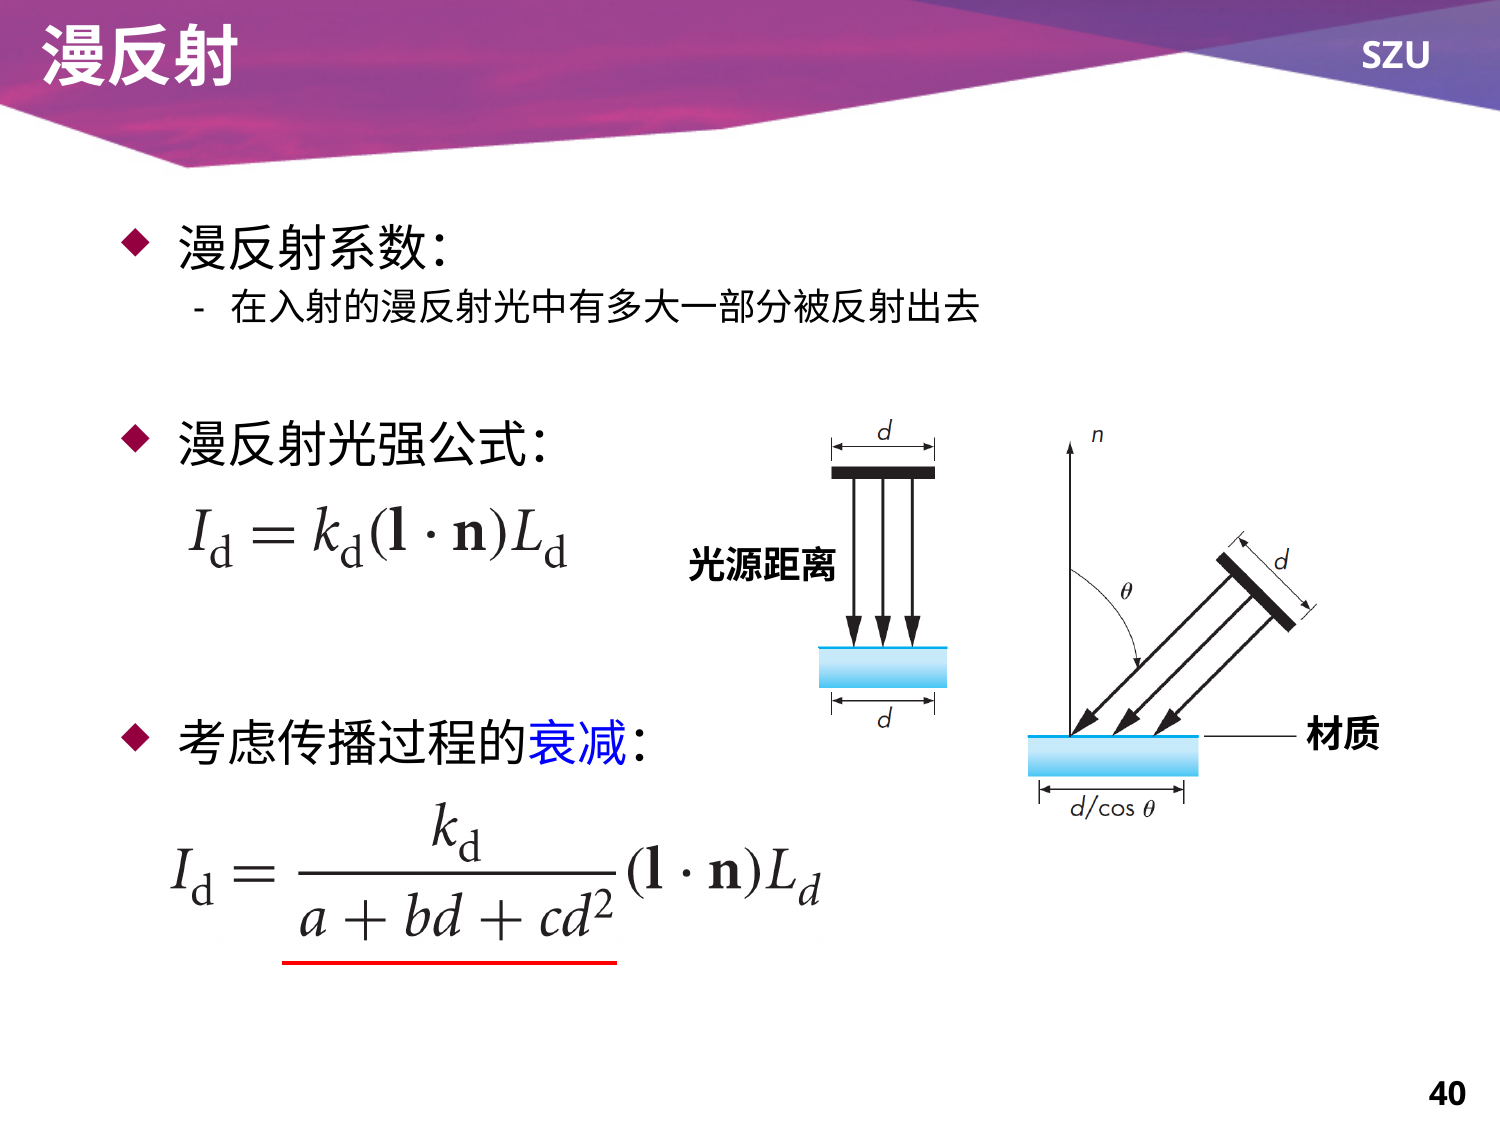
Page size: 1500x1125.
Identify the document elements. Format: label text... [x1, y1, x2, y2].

picture [0, 0, 1500, 1125]
text_box 光源距离 [673, 533, 811, 593]
text_box 材质 [1319, 702, 1397, 763]
slide_number 40 [1384, 1065, 1500, 1125]
title 漫反射 [25, 15, 1320, 104]
